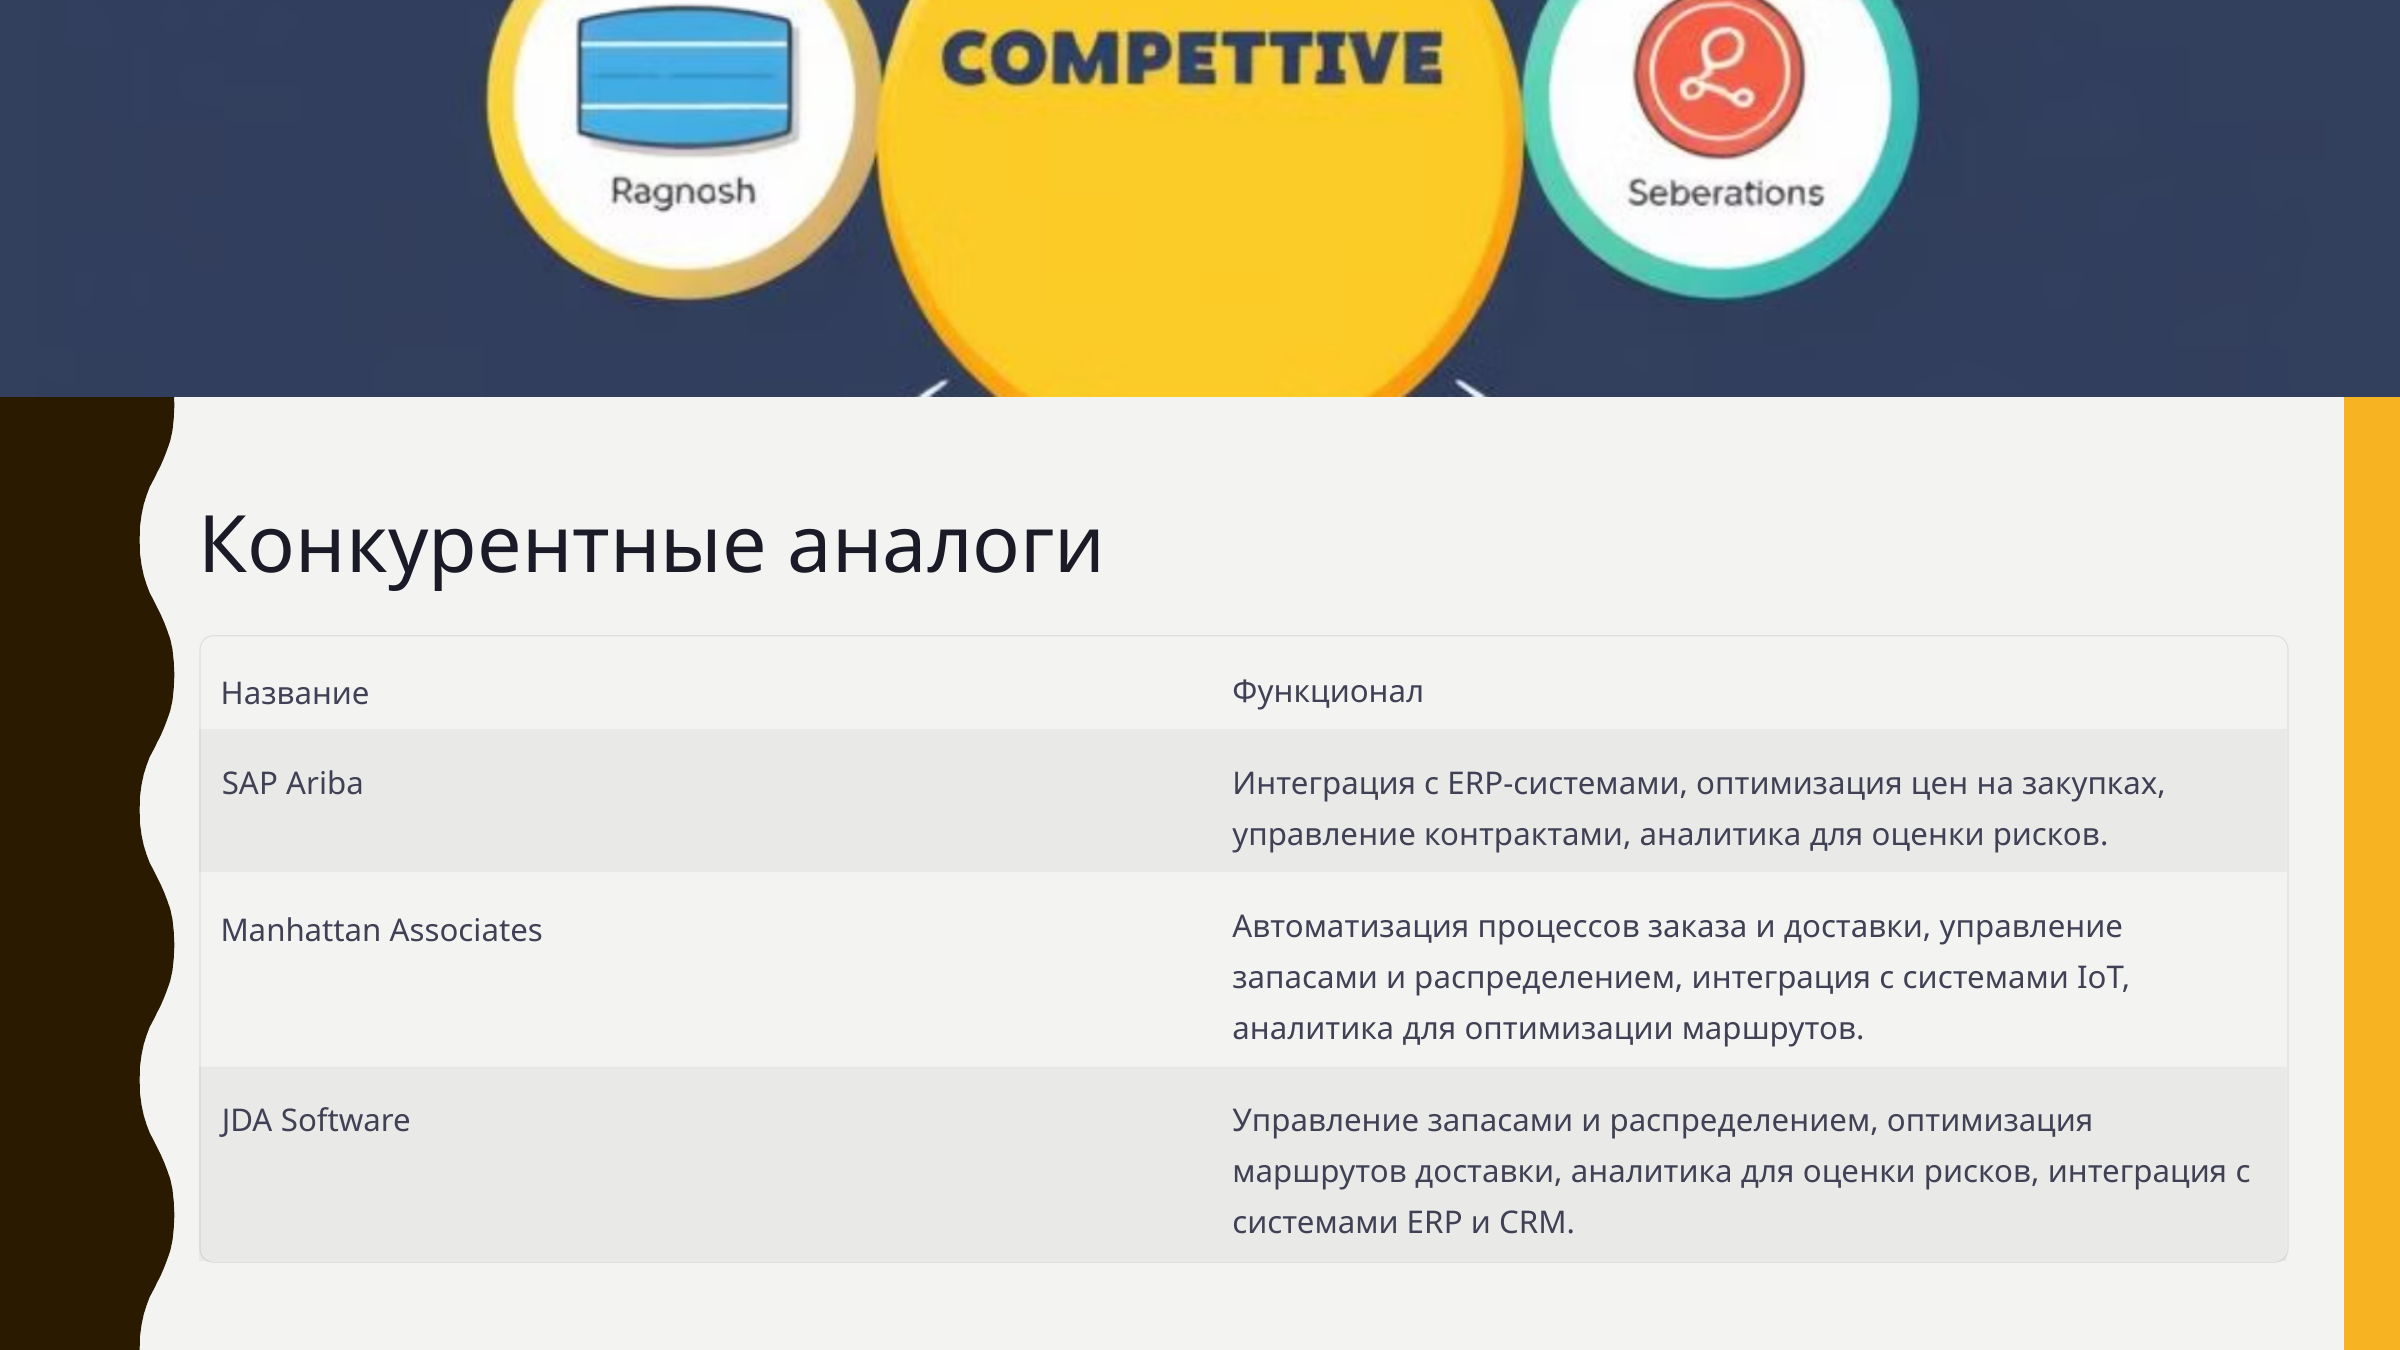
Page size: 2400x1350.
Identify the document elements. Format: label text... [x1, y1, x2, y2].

text_box [199, 872, 2287, 1066]
text_box SAP Ariba [221, 749, 1232, 801]
text_box Конкурентные аналоги [198, 489, 1100, 590]
text_box Управление запасами и распределением, оптимизация маршрутов доставки, аналитика для оценки рисков, интеграция с системами ERP и CRM. [1232, 1087, 2255, 1241]
text_box Manhattan Associates [220, 896, 1232, 949]
text_box [198, 1066, 2287, 1262]
picture [0, 0, 2400, 397]
text_box Автоматизация процессов заказа и доставки, управление запасами и распределением, интеграция с системами IoT, аналитика для оптимизации маршрутов. [1232, 892, 2255, 1047]
text_box JDA Software [221, 1087, 1232, 1139]
text_box Интеграция с ERP-системами, оптимизация цен на закупках, управление контрактами, аналитика для оценки рисков. [1232, 749, 2255, 852]
text_box Функционал [1232, 657, 2255, 709]
text_box Название [220, 659, 1243, 711]
text_box [198, 729, 2287, 873]
text_box [199, 637, 2287, 729]
